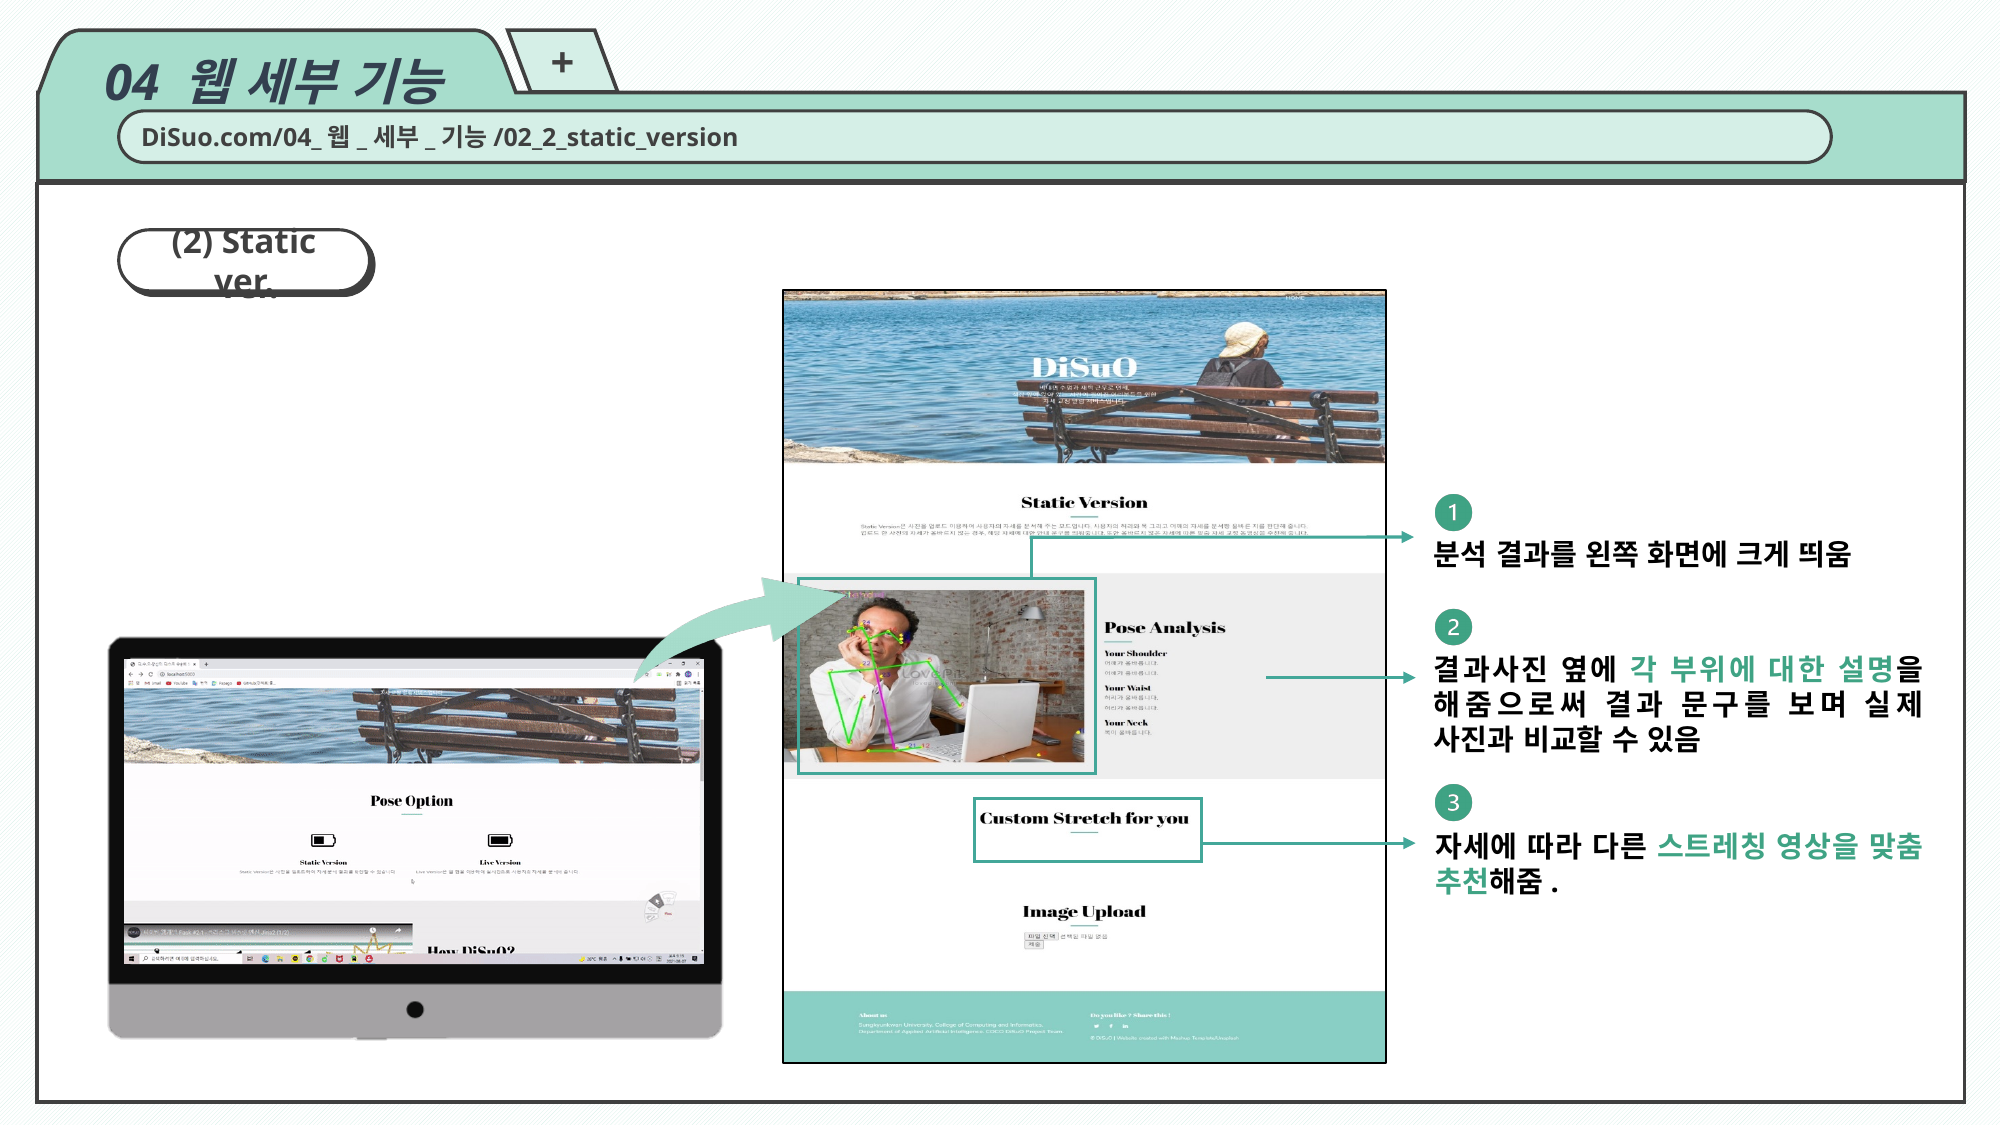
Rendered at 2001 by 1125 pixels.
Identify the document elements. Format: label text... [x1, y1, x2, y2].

picture [61, 548, 873, 1055]
text_box [36, 29, 1967, 183]
text_box 04 웹 세부 기능 [82, 12, 465, 118]
picture [1430, 604, 1477, 651]
text_box [36, 183, 1965, 1103]
picture [1430, 489, 1477, 536]
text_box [783, 290, 1939, 1062]
text_box (2) Static ver. [117, 228, 371, 292]
text_box + [506, 29, 620, 93]
text_box DiSuo.com/04_웹_세부_기능/02_2_static_version [117, 109, 1833, 164]
picture [1430, 779, 1477, 826]
